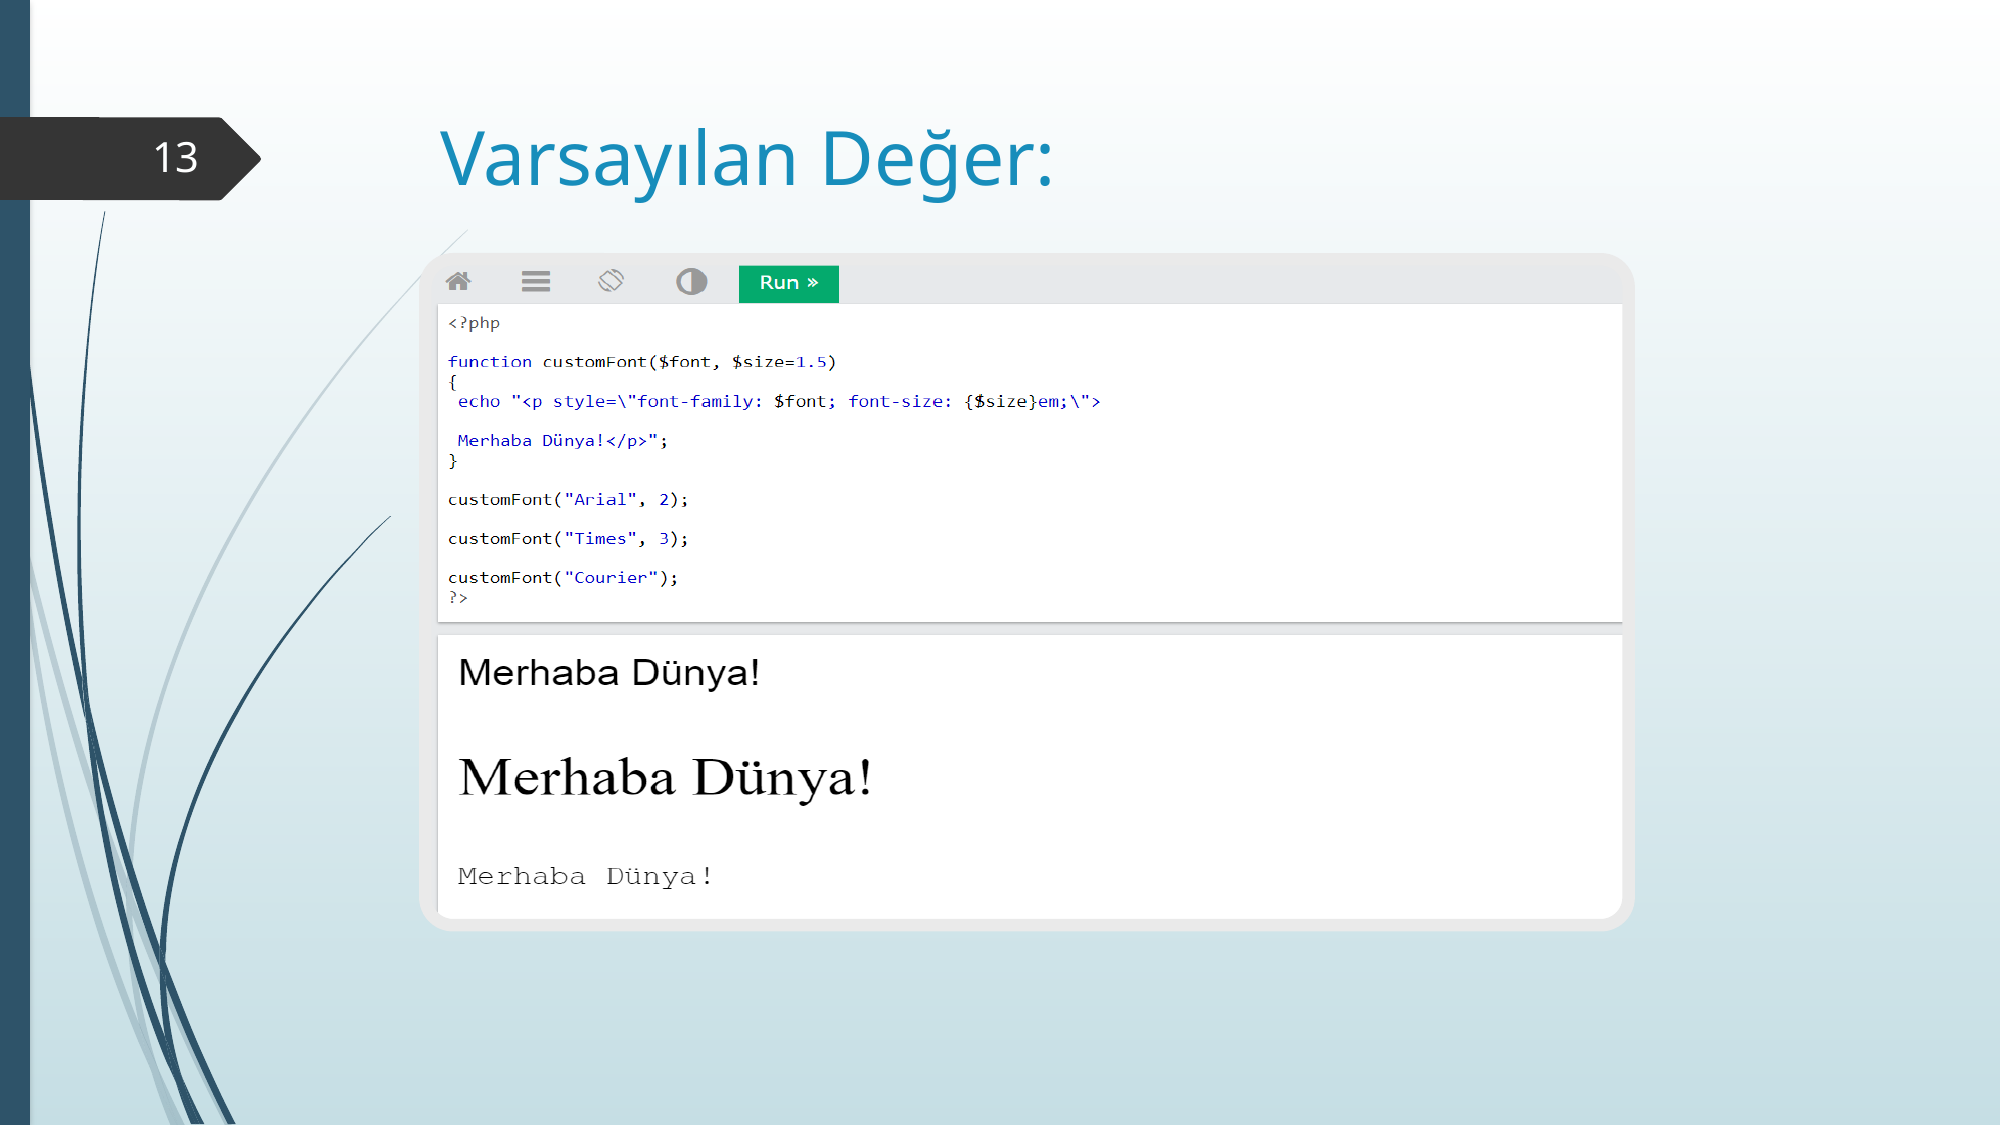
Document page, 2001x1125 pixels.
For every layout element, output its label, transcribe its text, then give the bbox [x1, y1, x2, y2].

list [425, 259, 1629, 926]
title Varsayılan Değer: [425, 102, 1888, 260]
slide_number 13 [87, 129, 216, 190]
